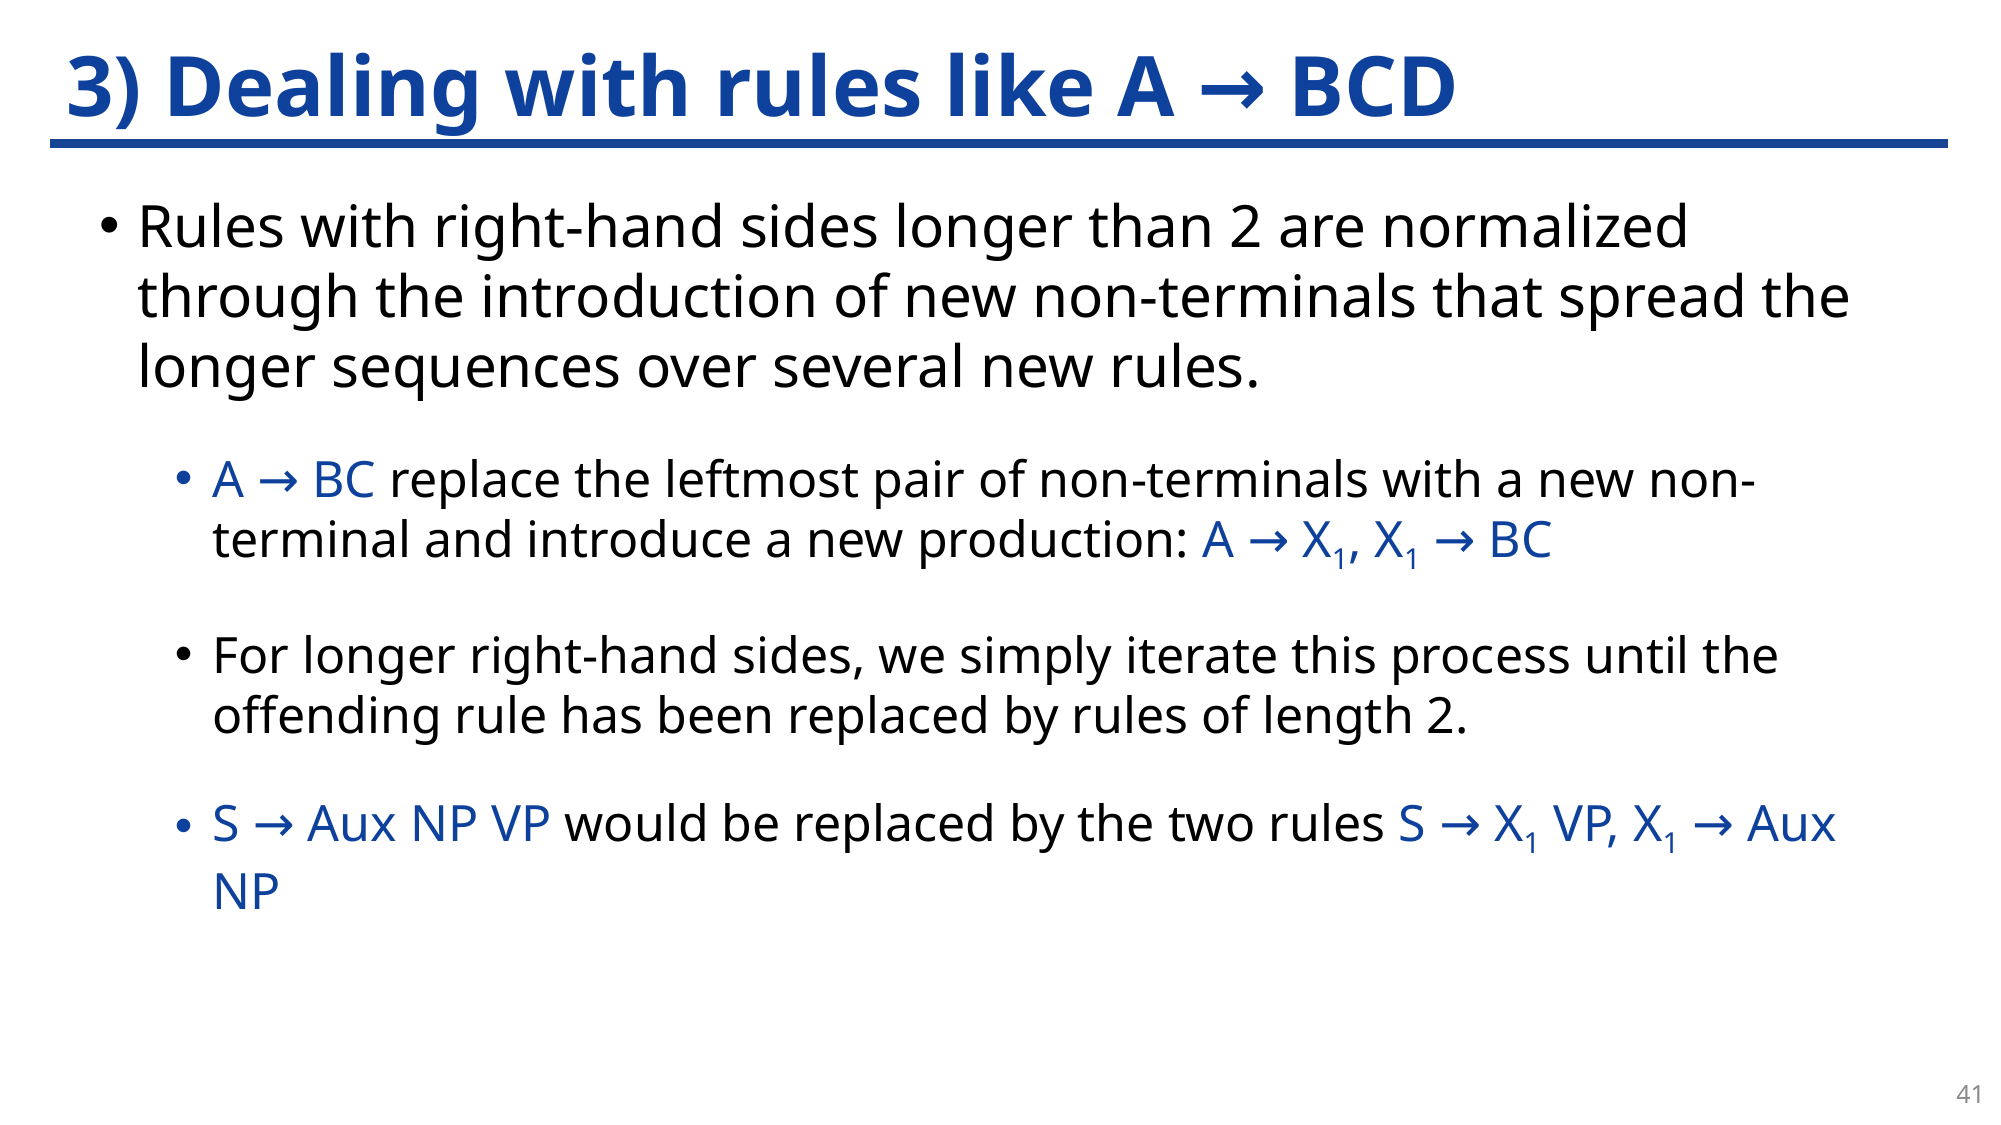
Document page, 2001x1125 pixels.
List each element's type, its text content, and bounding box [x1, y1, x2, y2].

title 3) Dealing with rules like A → BCD [51, 39, 1947, 140]
slide_number 41 [1899, 1065, 2000, 1125]
